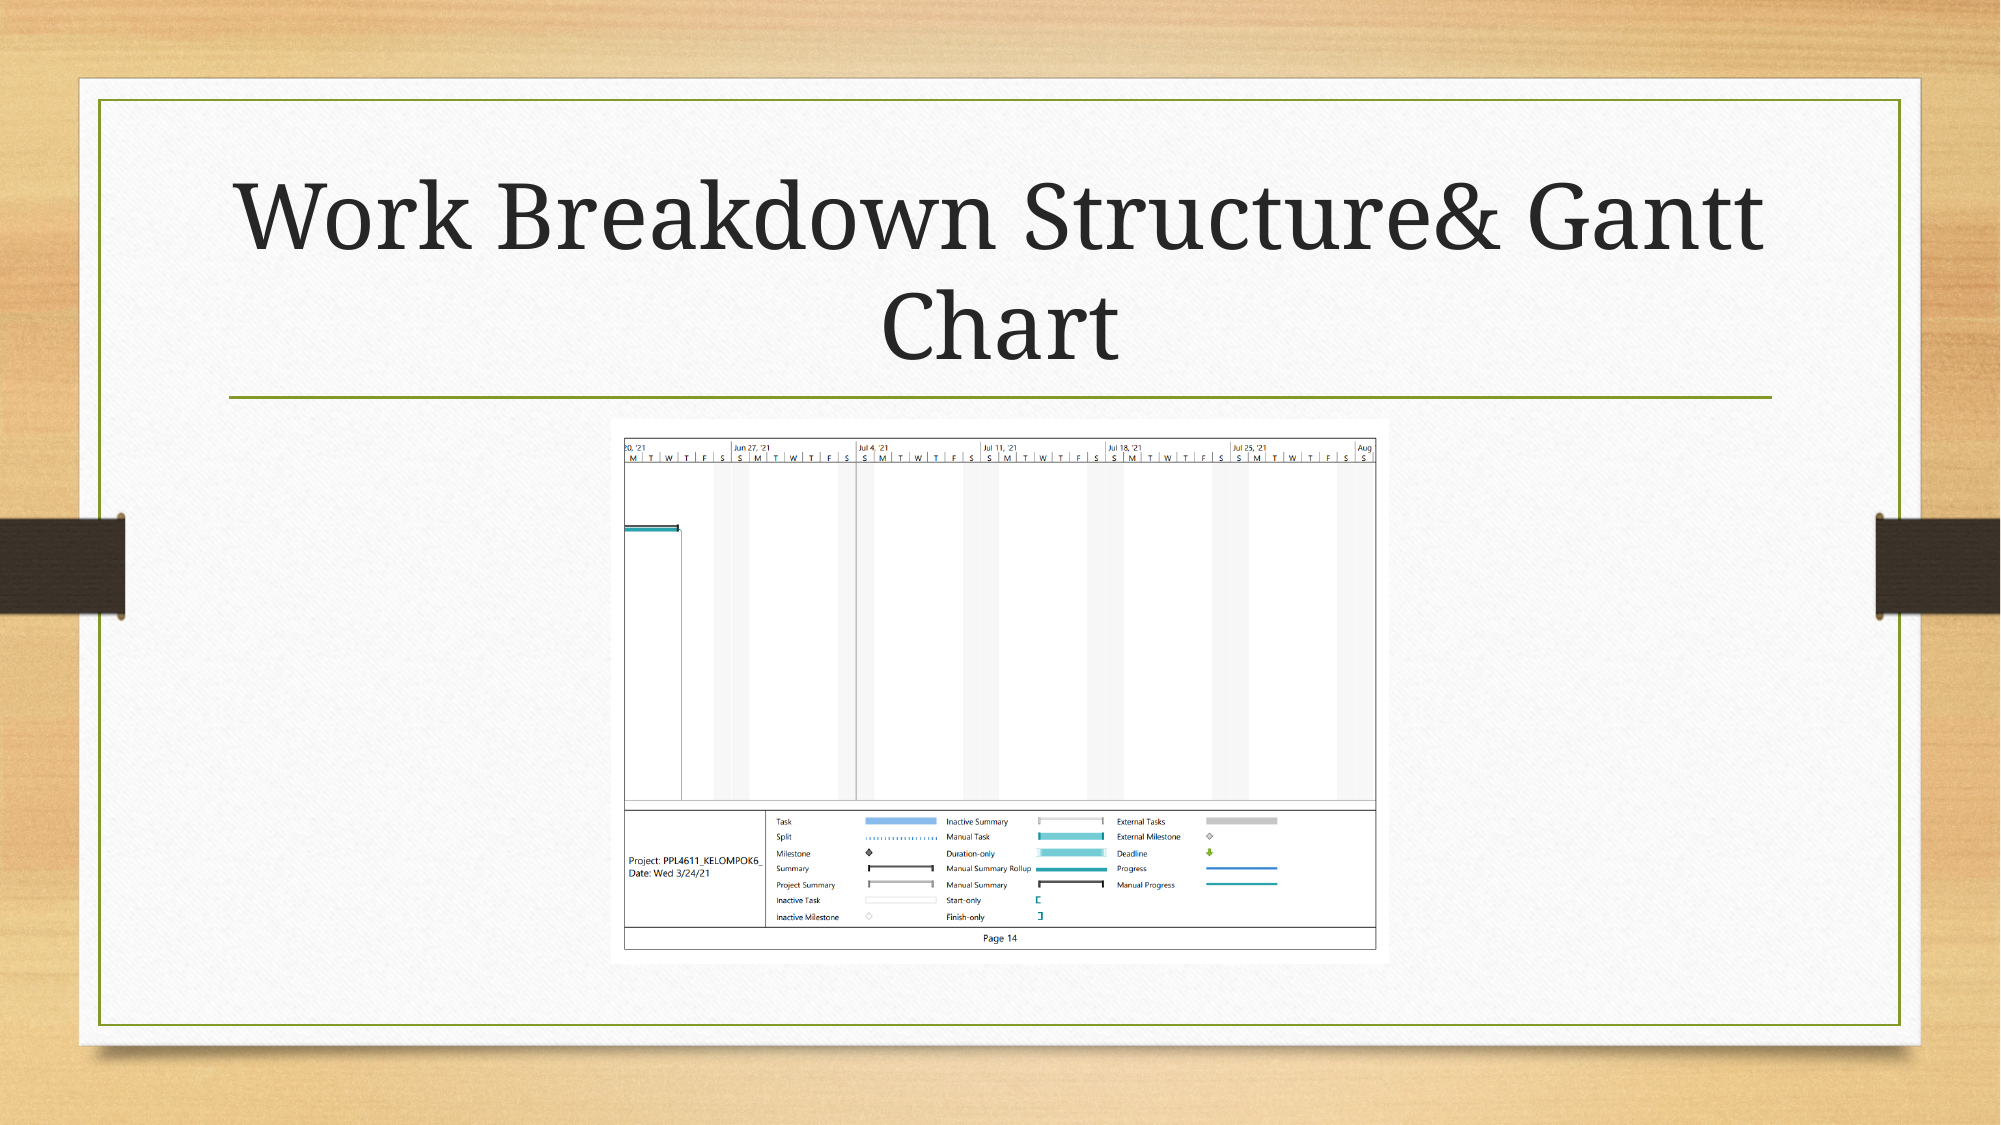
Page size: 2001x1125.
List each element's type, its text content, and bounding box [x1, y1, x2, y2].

title Work Breakdown Structure& Gantt Chart [212, 161, 1788, 375]
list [611, 419, 1389, 964]
picture [0, 0, 2001, 1125]
